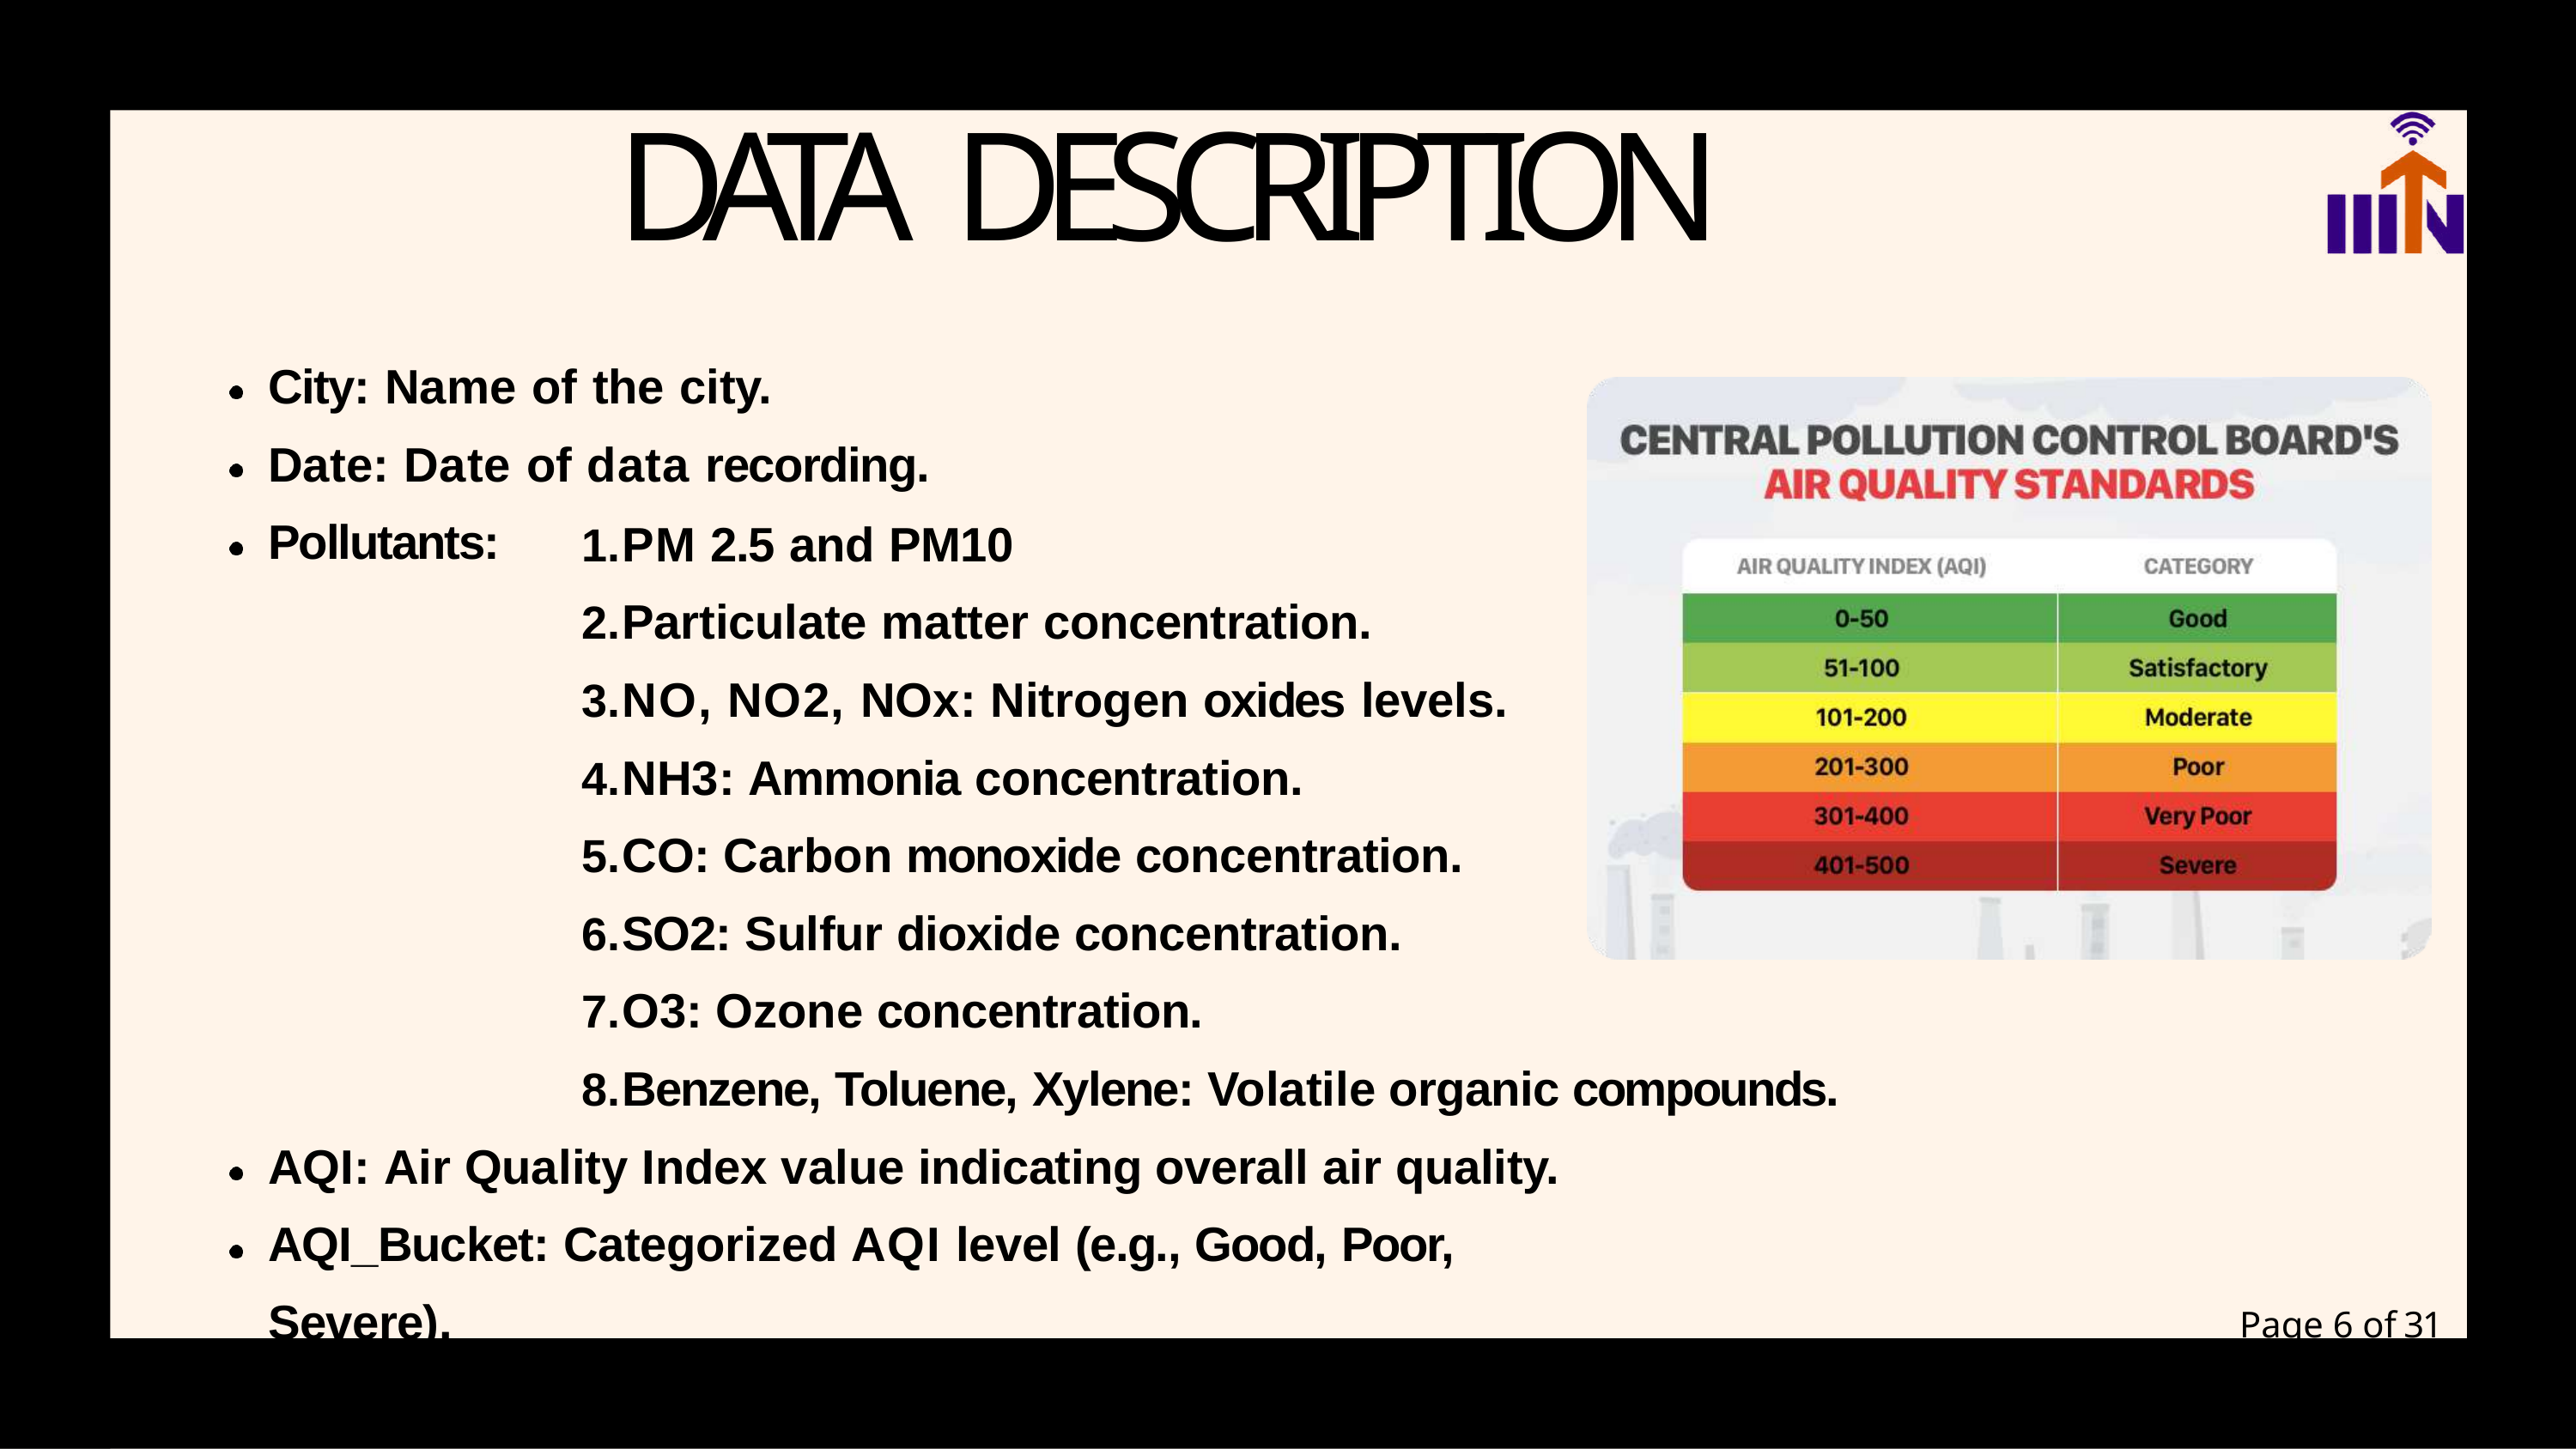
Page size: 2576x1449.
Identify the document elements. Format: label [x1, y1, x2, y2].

text_box [0, 0, 2576, 1449]
